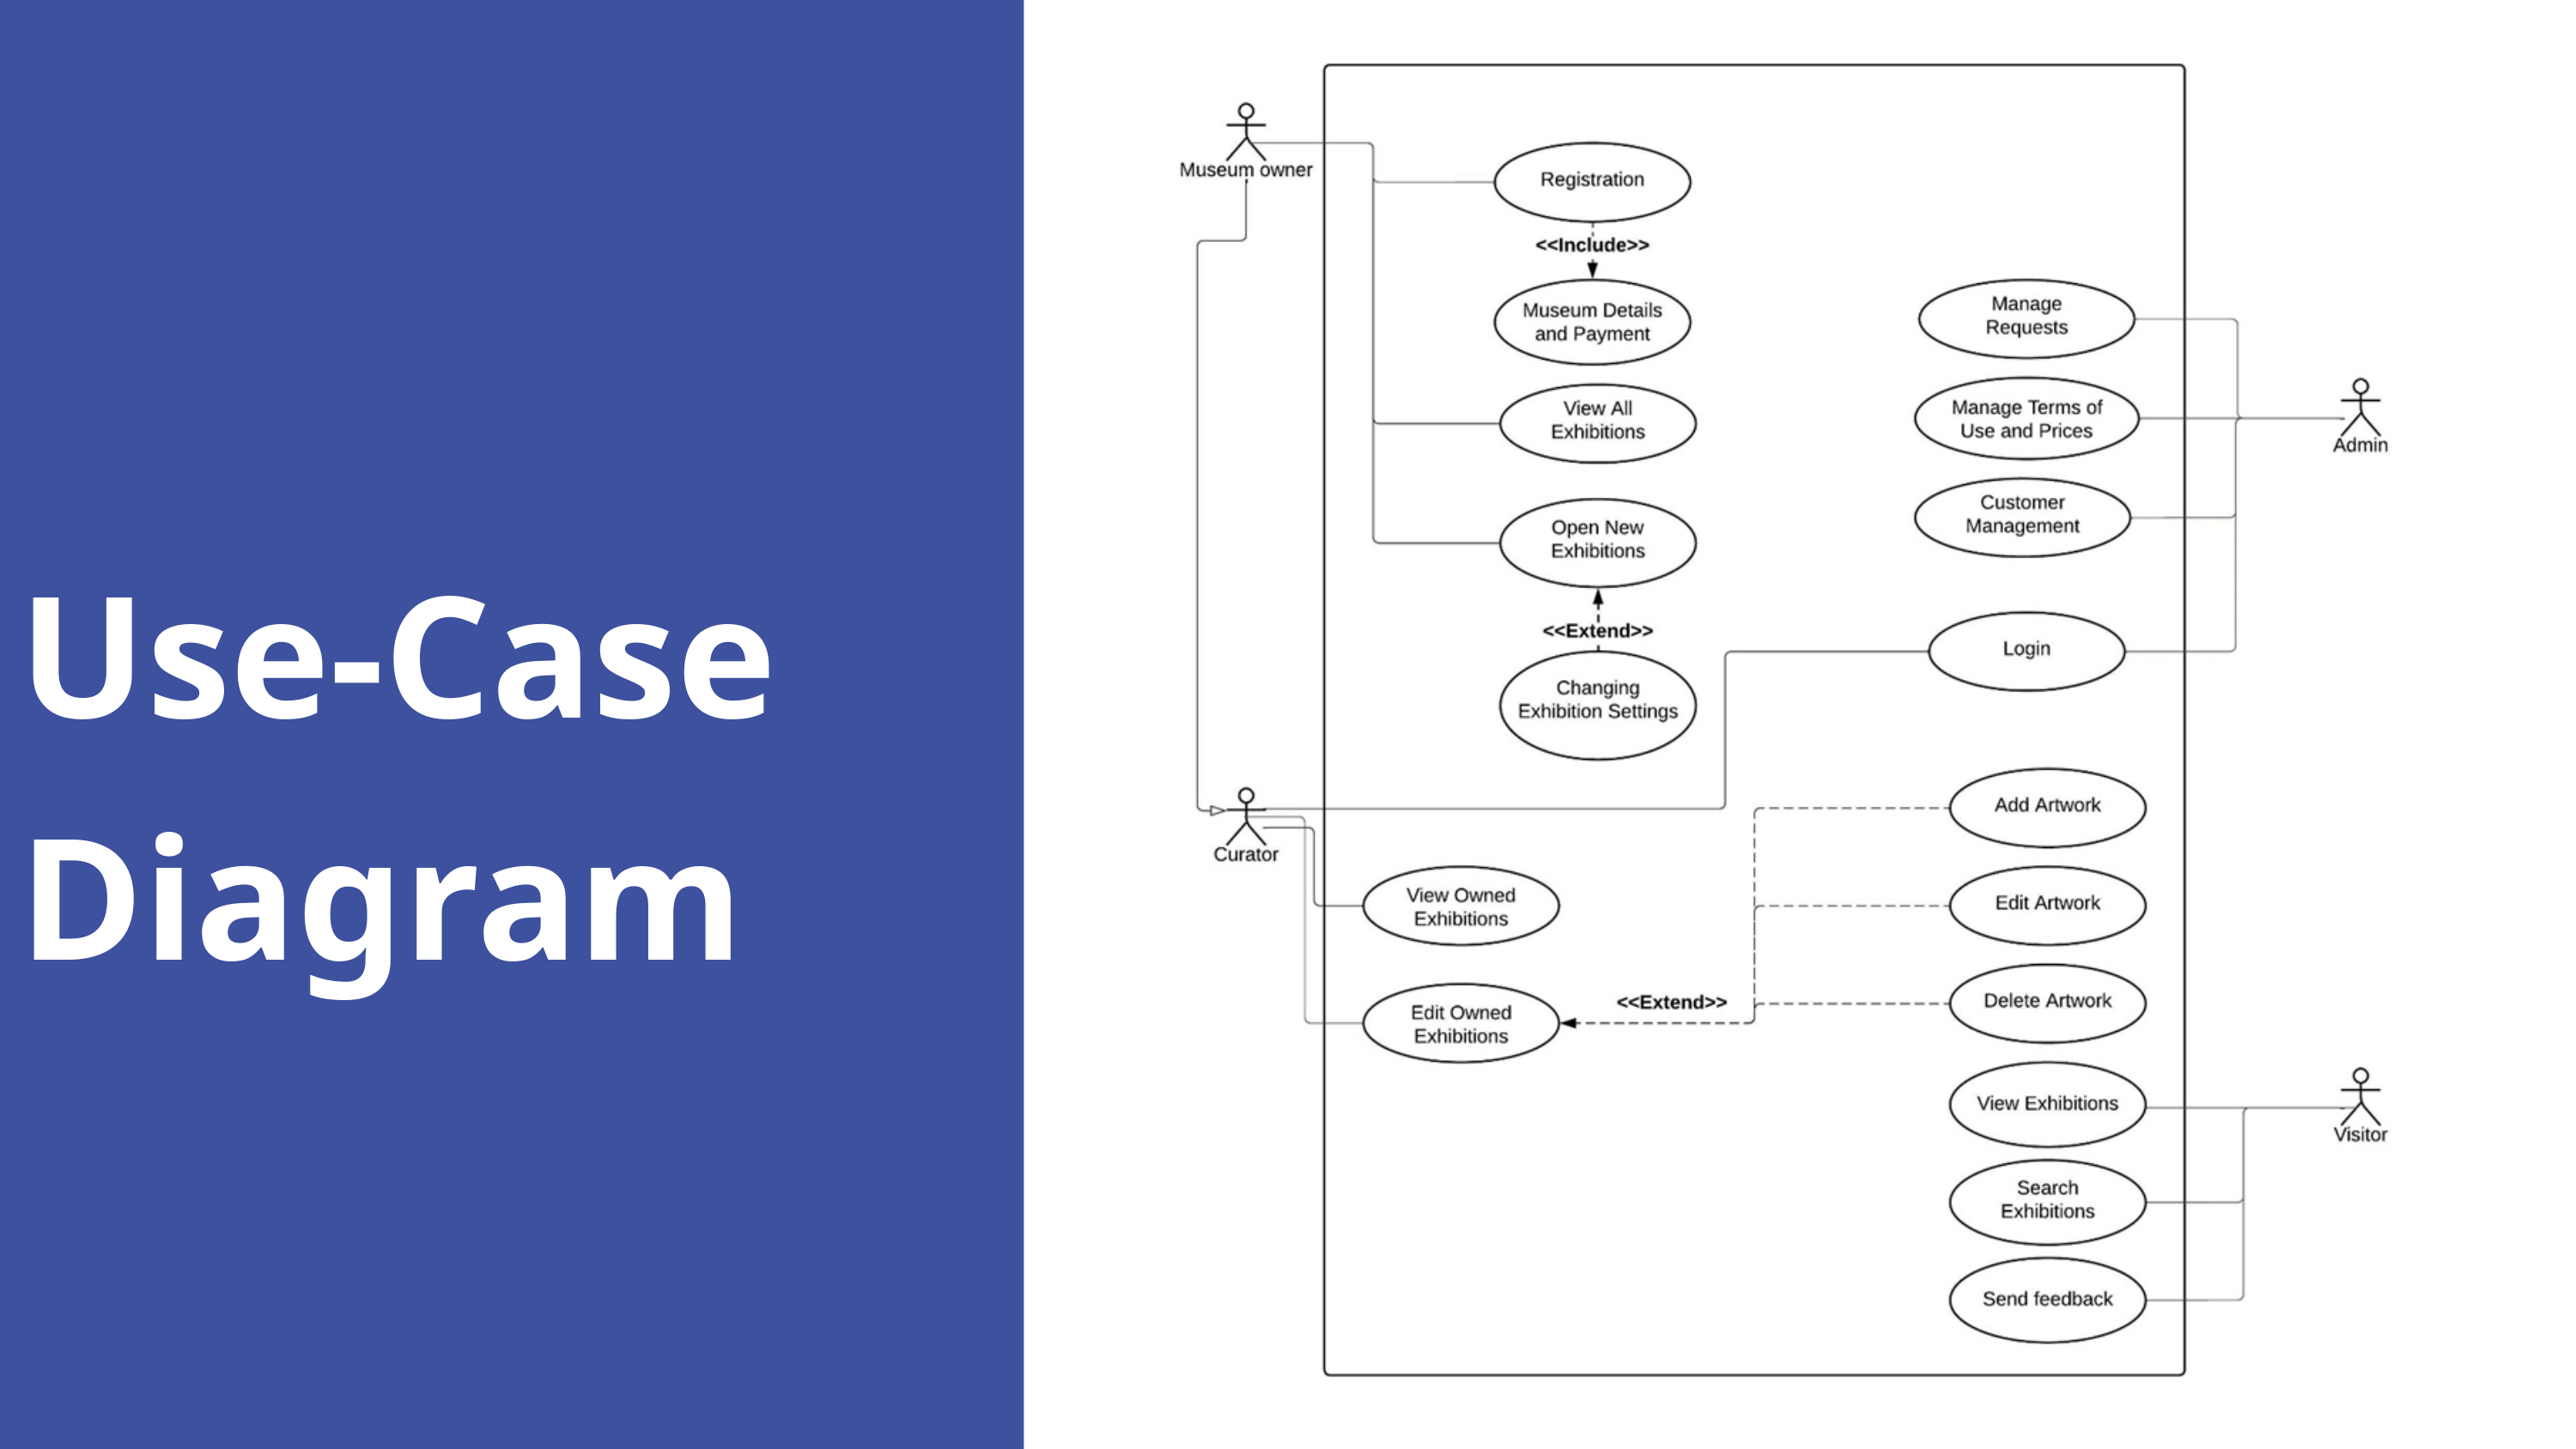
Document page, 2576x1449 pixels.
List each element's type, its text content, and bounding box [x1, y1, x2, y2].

text_box [0, 0, 1024, 1449]
text_box Use-Case Diagram [19, 509, 1009, 994]
text_box [1115, 45, 2432, 1403]
